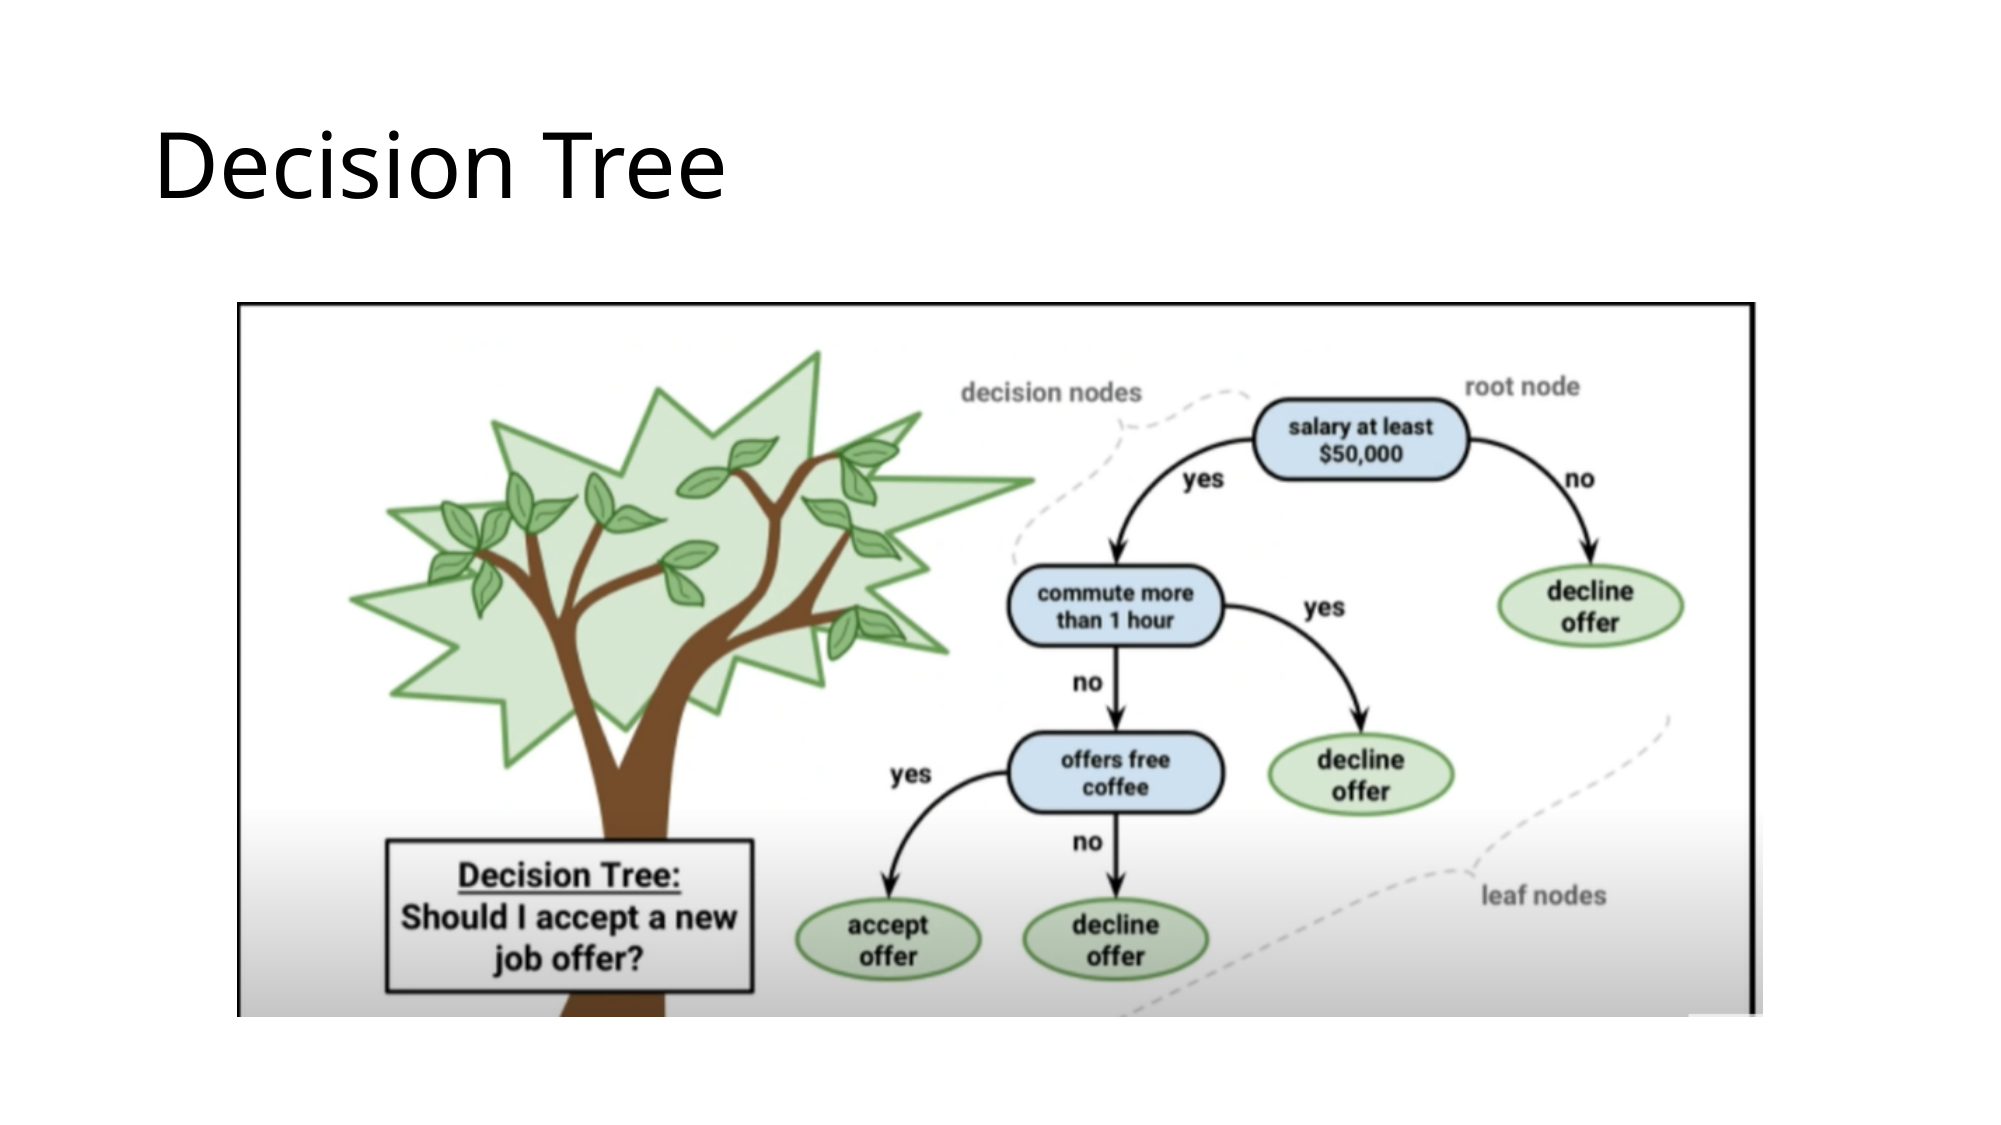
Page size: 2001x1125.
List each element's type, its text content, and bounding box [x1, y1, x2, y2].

title Decision Tree [137, 59, 1863, 278]
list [237, 302, 1763, 1017]
